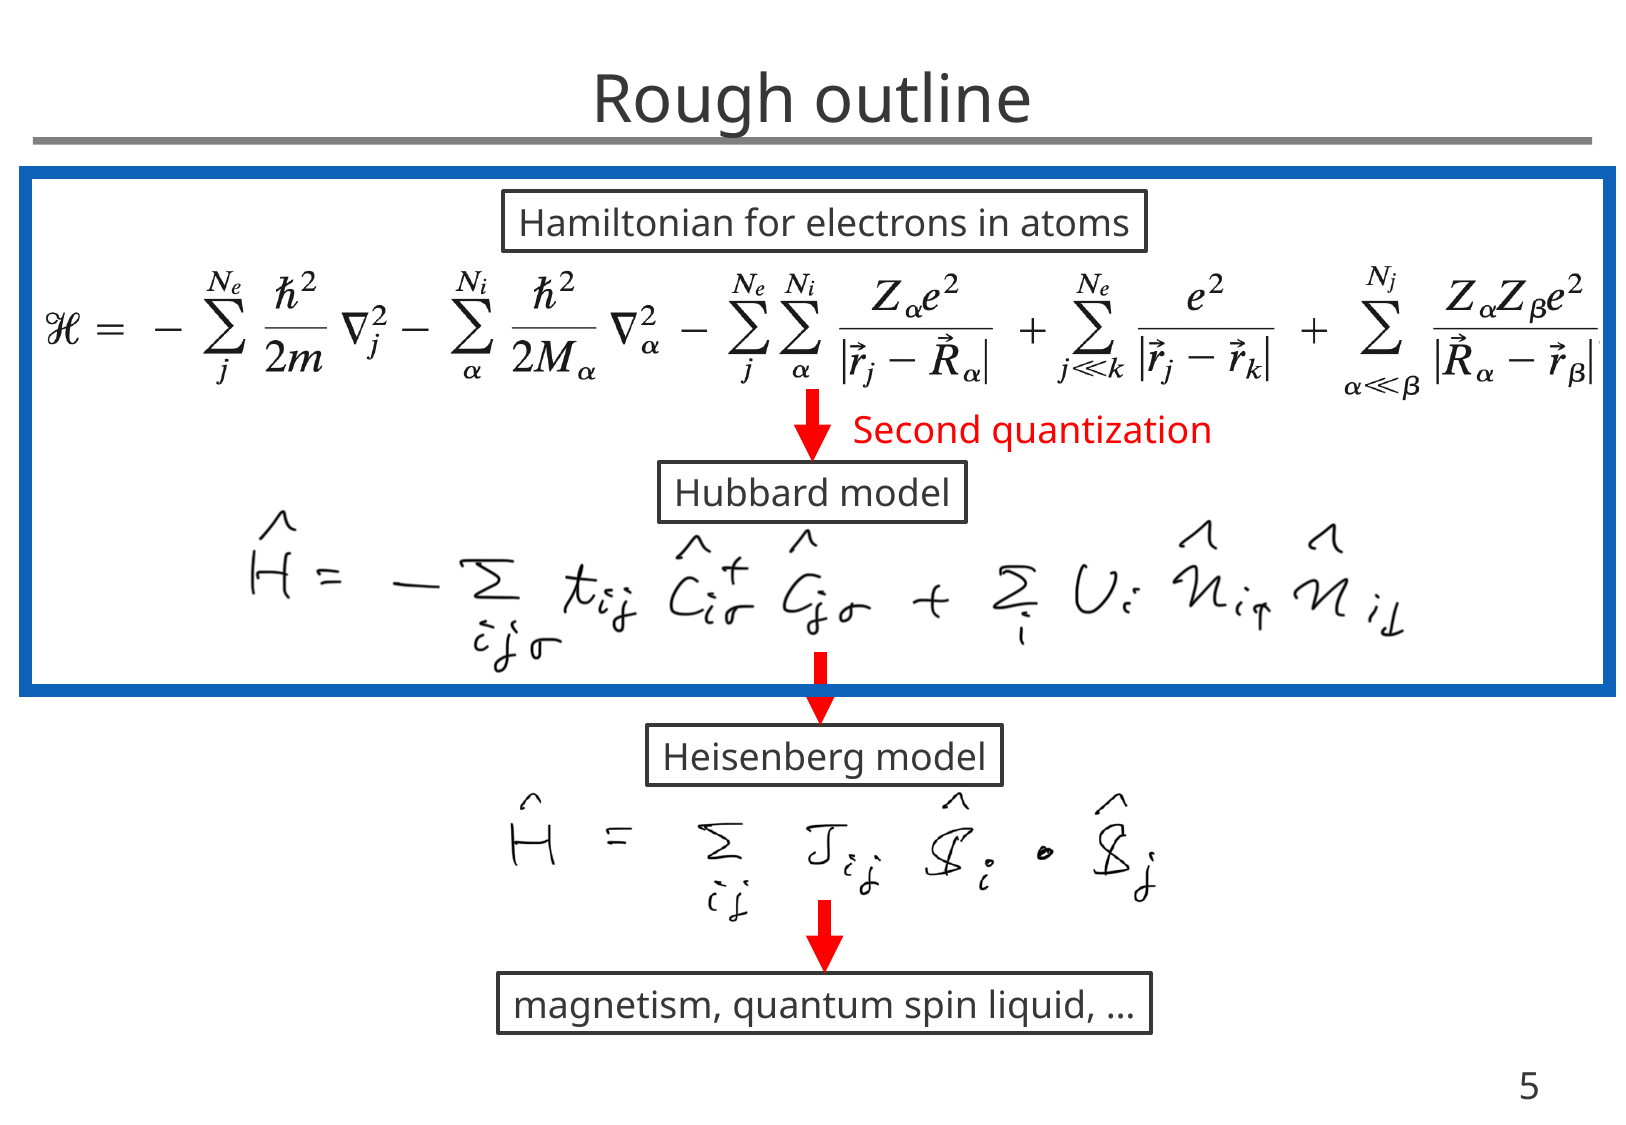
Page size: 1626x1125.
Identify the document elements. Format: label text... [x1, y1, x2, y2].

picture [43, 260, 1600, 409]
text_box [25, 172, 1611, 692]
text_box magnetism, quantum spin liquid, … [498, 976, 1152, 1033]
text_box Second quantization [838, 409, 1228, 459]
text_box Heisenberg model [647, 741, 1002, 774]
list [15, 488, 1554, 741]
slide_number 5 [1462, 1054, 1597, 1107]
title Rough outline [44, 48, 1581, 130]
picture [187, 774, 1463, 976]
